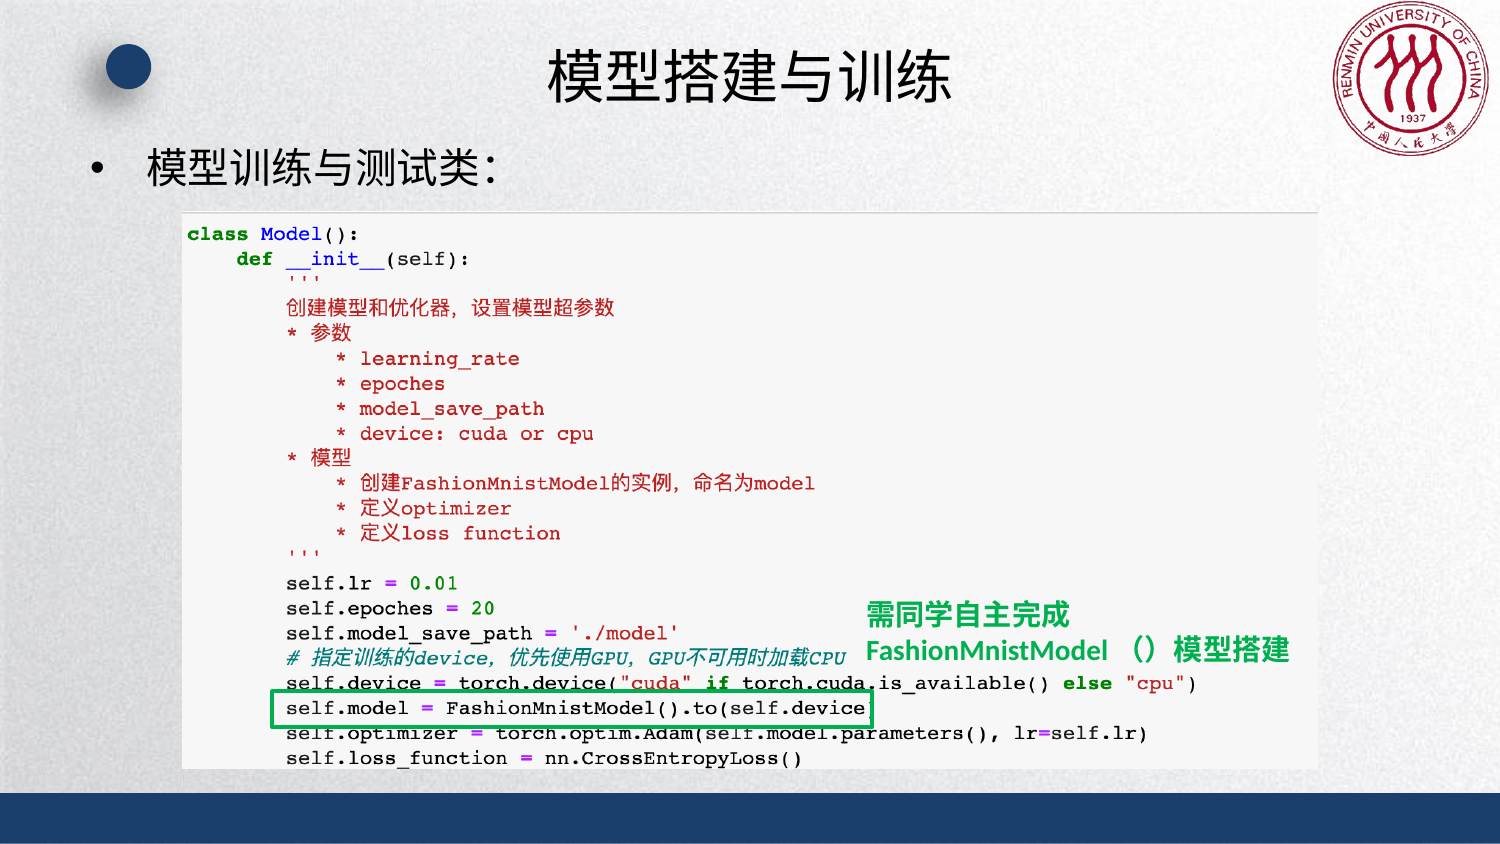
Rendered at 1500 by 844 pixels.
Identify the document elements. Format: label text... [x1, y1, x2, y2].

picture [0, 0, 1500, 793]
list 模型训练与测试类： [75, 134, 1425, 212]
title 模型搭建与训练 [75, 33, 1425, 116]
